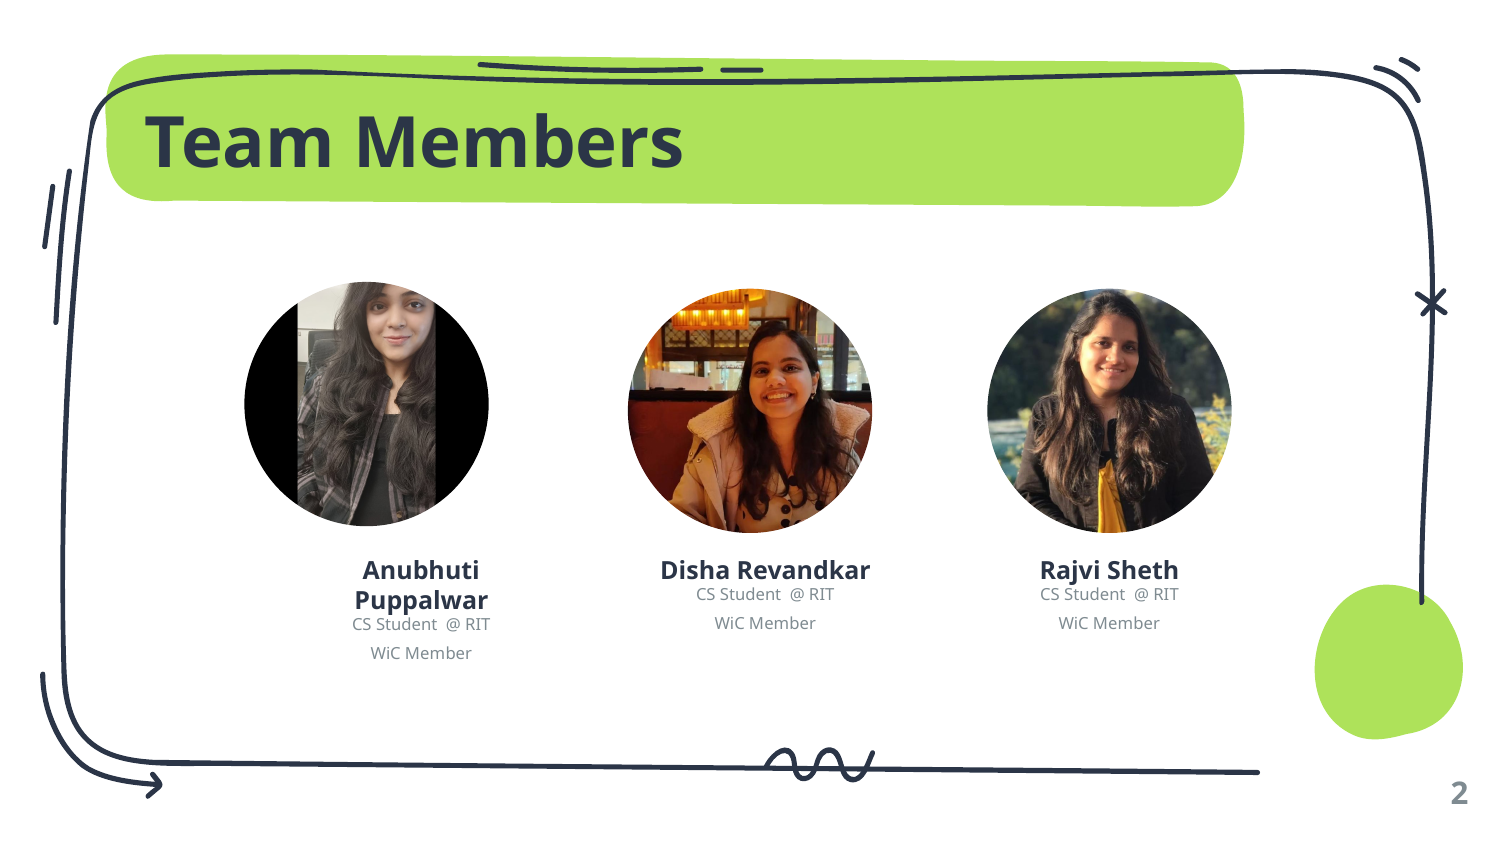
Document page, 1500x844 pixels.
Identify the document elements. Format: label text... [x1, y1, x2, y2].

picture [627, 288, 873, 534]
text_box Anubhuti Puppalwar CS Student @ RIT WiC Member [299, 554, 544, 675]
picture [987, 288, 1232, 534]
text_box Rajvi Sheth CS Student @ RIT WiC Member [987, 554, 1232, 675]
picture [244, 281, 489, 527]
title Team Members [144, 112, 1200, 178]
text_box Disha Revandkar CS Student @ RIT WiC Member [643, 554, 888, 675]
slide_number ‹#› [1378, 769, 1469, 820]
